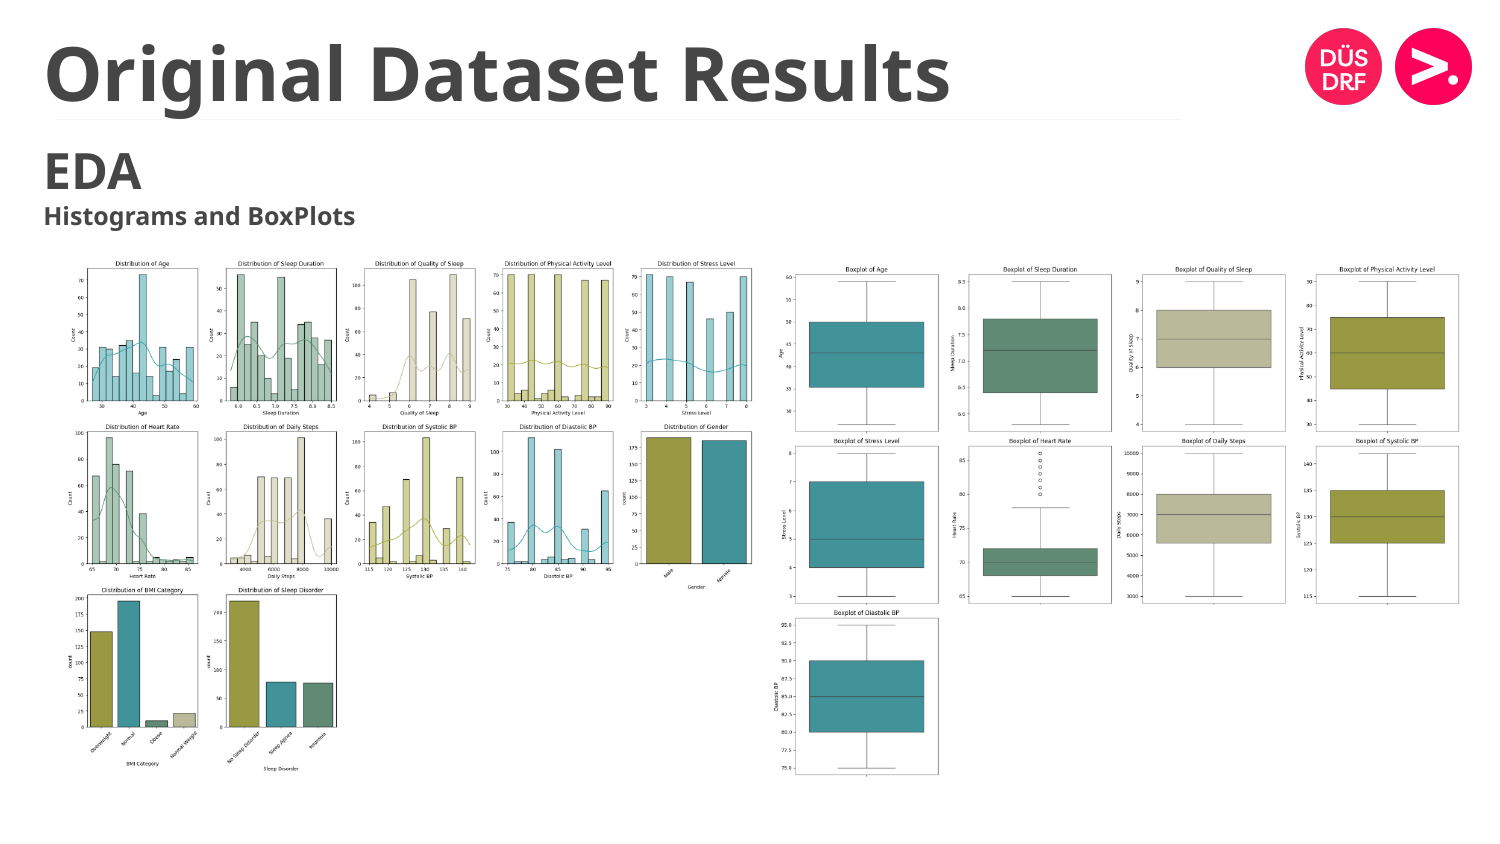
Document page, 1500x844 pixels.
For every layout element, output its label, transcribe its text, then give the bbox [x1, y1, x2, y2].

picture [51, 255, 754, 776]
picture [774, 262, 1463, 783]
title Original Dataset Results [28, 11, 1427, 124]
picture [1427, 28, 1472, 105]
title EDA Histograms and BoxPlots [28, 124, 1427, 275]
